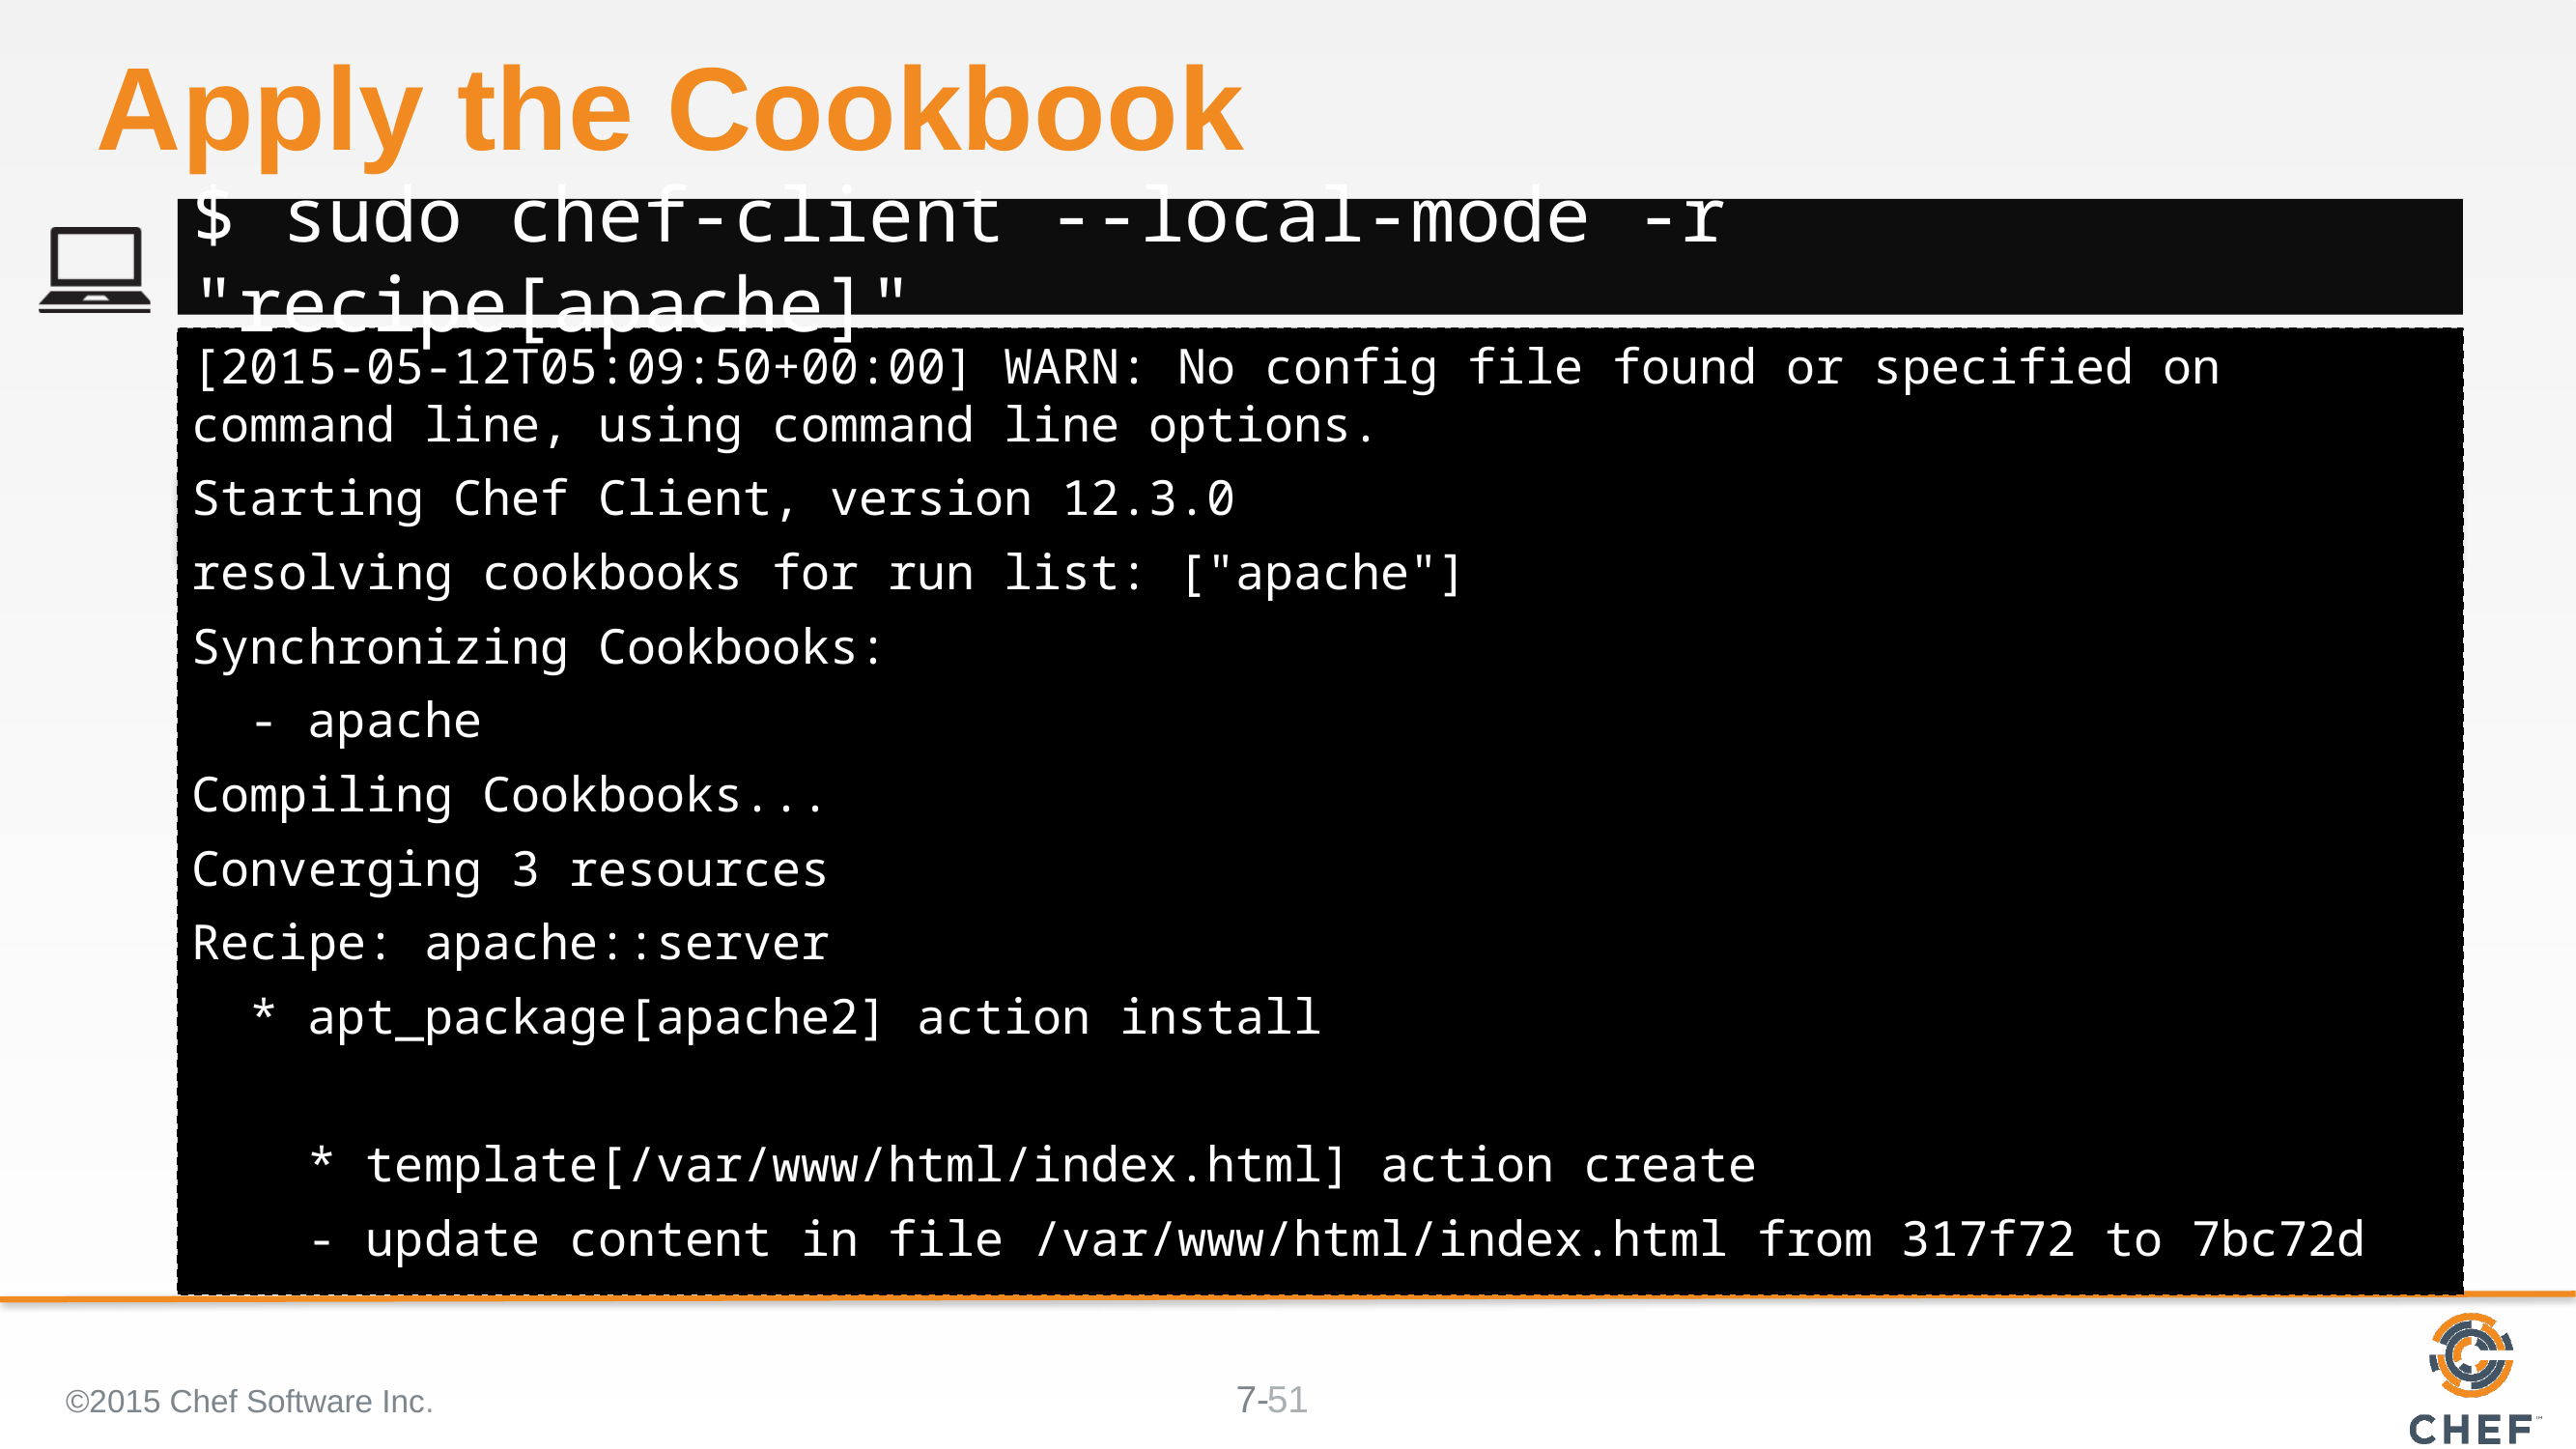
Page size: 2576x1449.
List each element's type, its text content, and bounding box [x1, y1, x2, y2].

slide_number 51 [998, 1359, 1578, 1437]
picture [2399, 1297, 2550, 1449]
list $ sudo chef-client --local-mode -r "recipe[apache]" [177, 198, 2463, 315]
footer ©2015 Chef Software Inc. [51, 1359, 952, 1440]
title Apply the Cookbook [96, 48, 2463, 180]
list [2015-05-12T05:09:50+00:00] WARN: No config file found or specified on command line, using command line options. Starting Chef Client, version 12.3.0 resolving cookbooks for run list: ["apache"] Synchronizing Cookbooks: - apache Compiling Cookbooks... Converging 3 resources Recipe: apache::server * apt_package[apache2] action install * template[/var/www/html/index.html] action create - update content in file /var/www/html/index.html from 317f72 to 7bc72d [177, 327, 2464, 1295]
